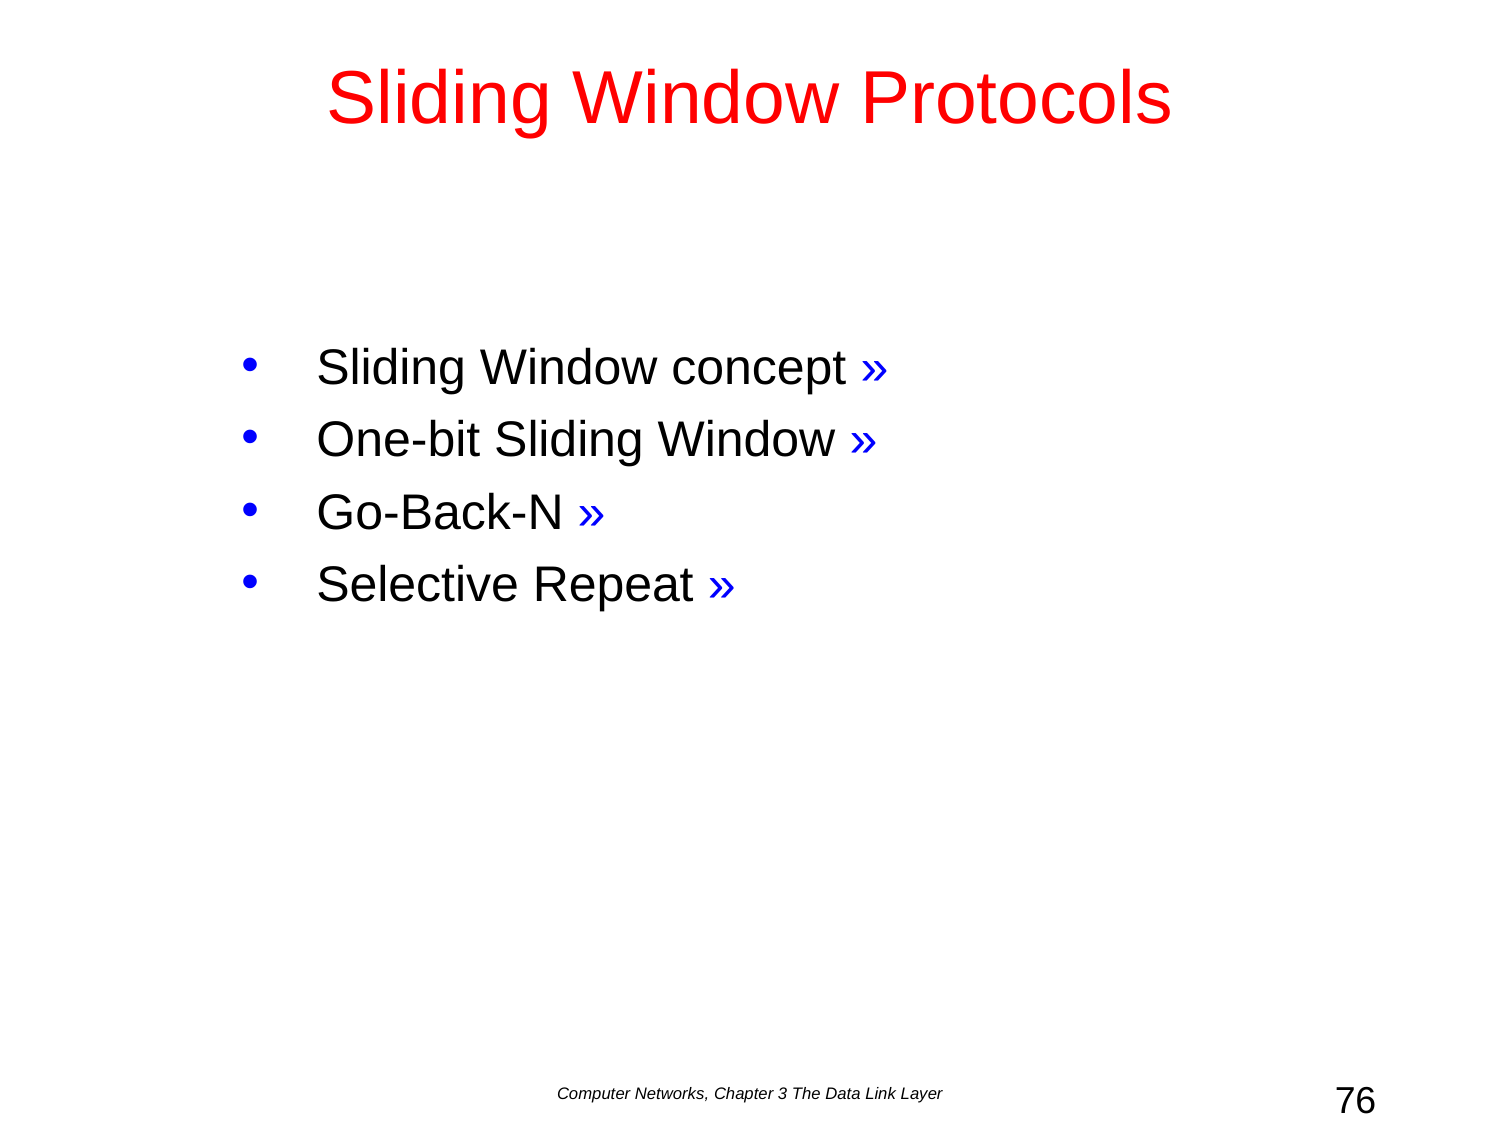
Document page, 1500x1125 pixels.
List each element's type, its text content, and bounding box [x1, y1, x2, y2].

footer Computer Networks, Chapter 3 The Data Link Layer [0, 1074, 1500, 1125]
list Sliding Window concept » One-bit Sliding Window » Go-Back-N » Selective Repeat » [226, 326, 1427, 986]
title Sliding Window Protocols [0, 0, 1500, 188]
